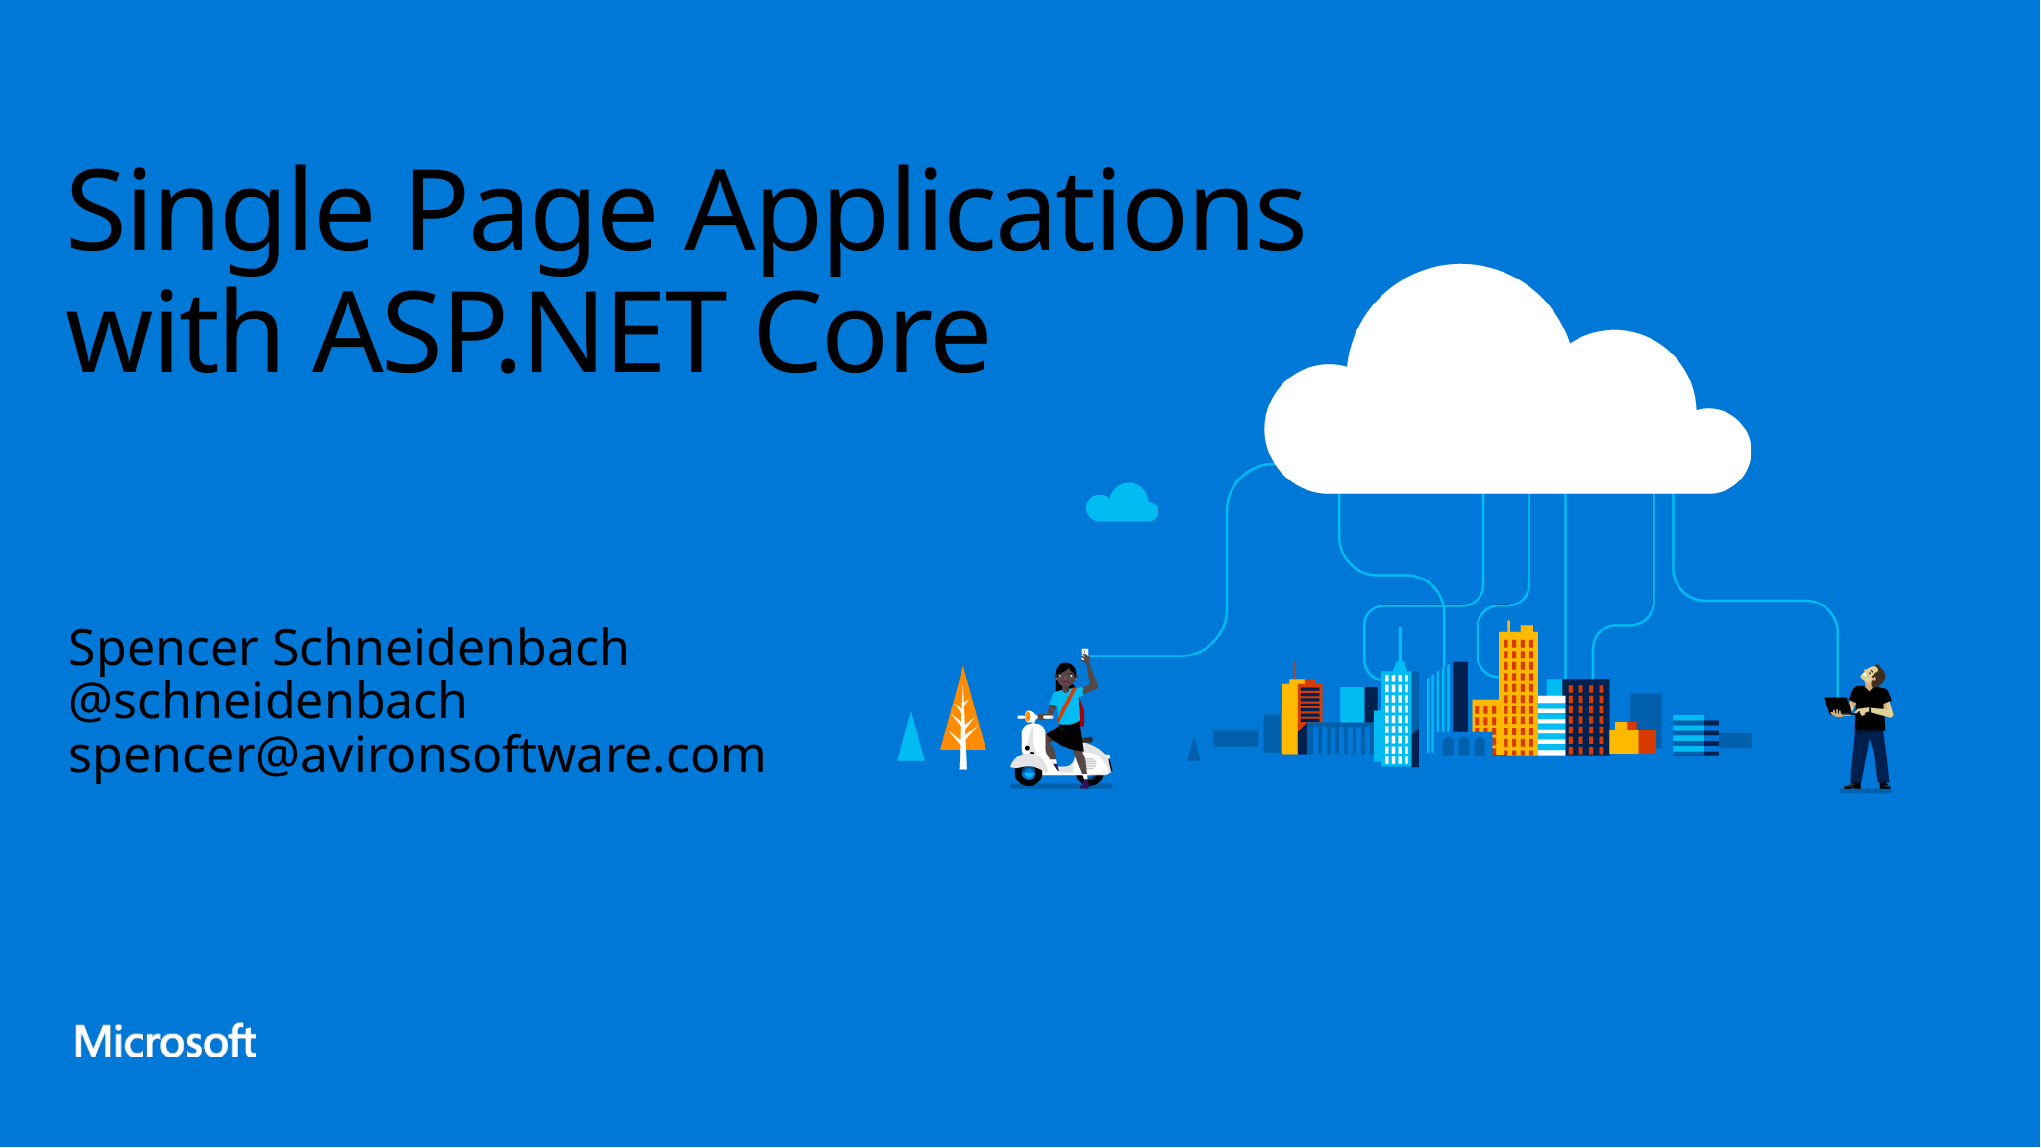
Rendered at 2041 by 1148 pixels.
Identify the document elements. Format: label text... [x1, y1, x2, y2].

list Spencer Schneidenbach @schneidenbach spencer@avironsoftware.com [45, 603, 841, 799]
picture [75, 1022, 256, 1057]
picture [837, 228, 2041, 831]
title Single Page Applications with ASP.NET Core [41, 138, 1482, 469]
